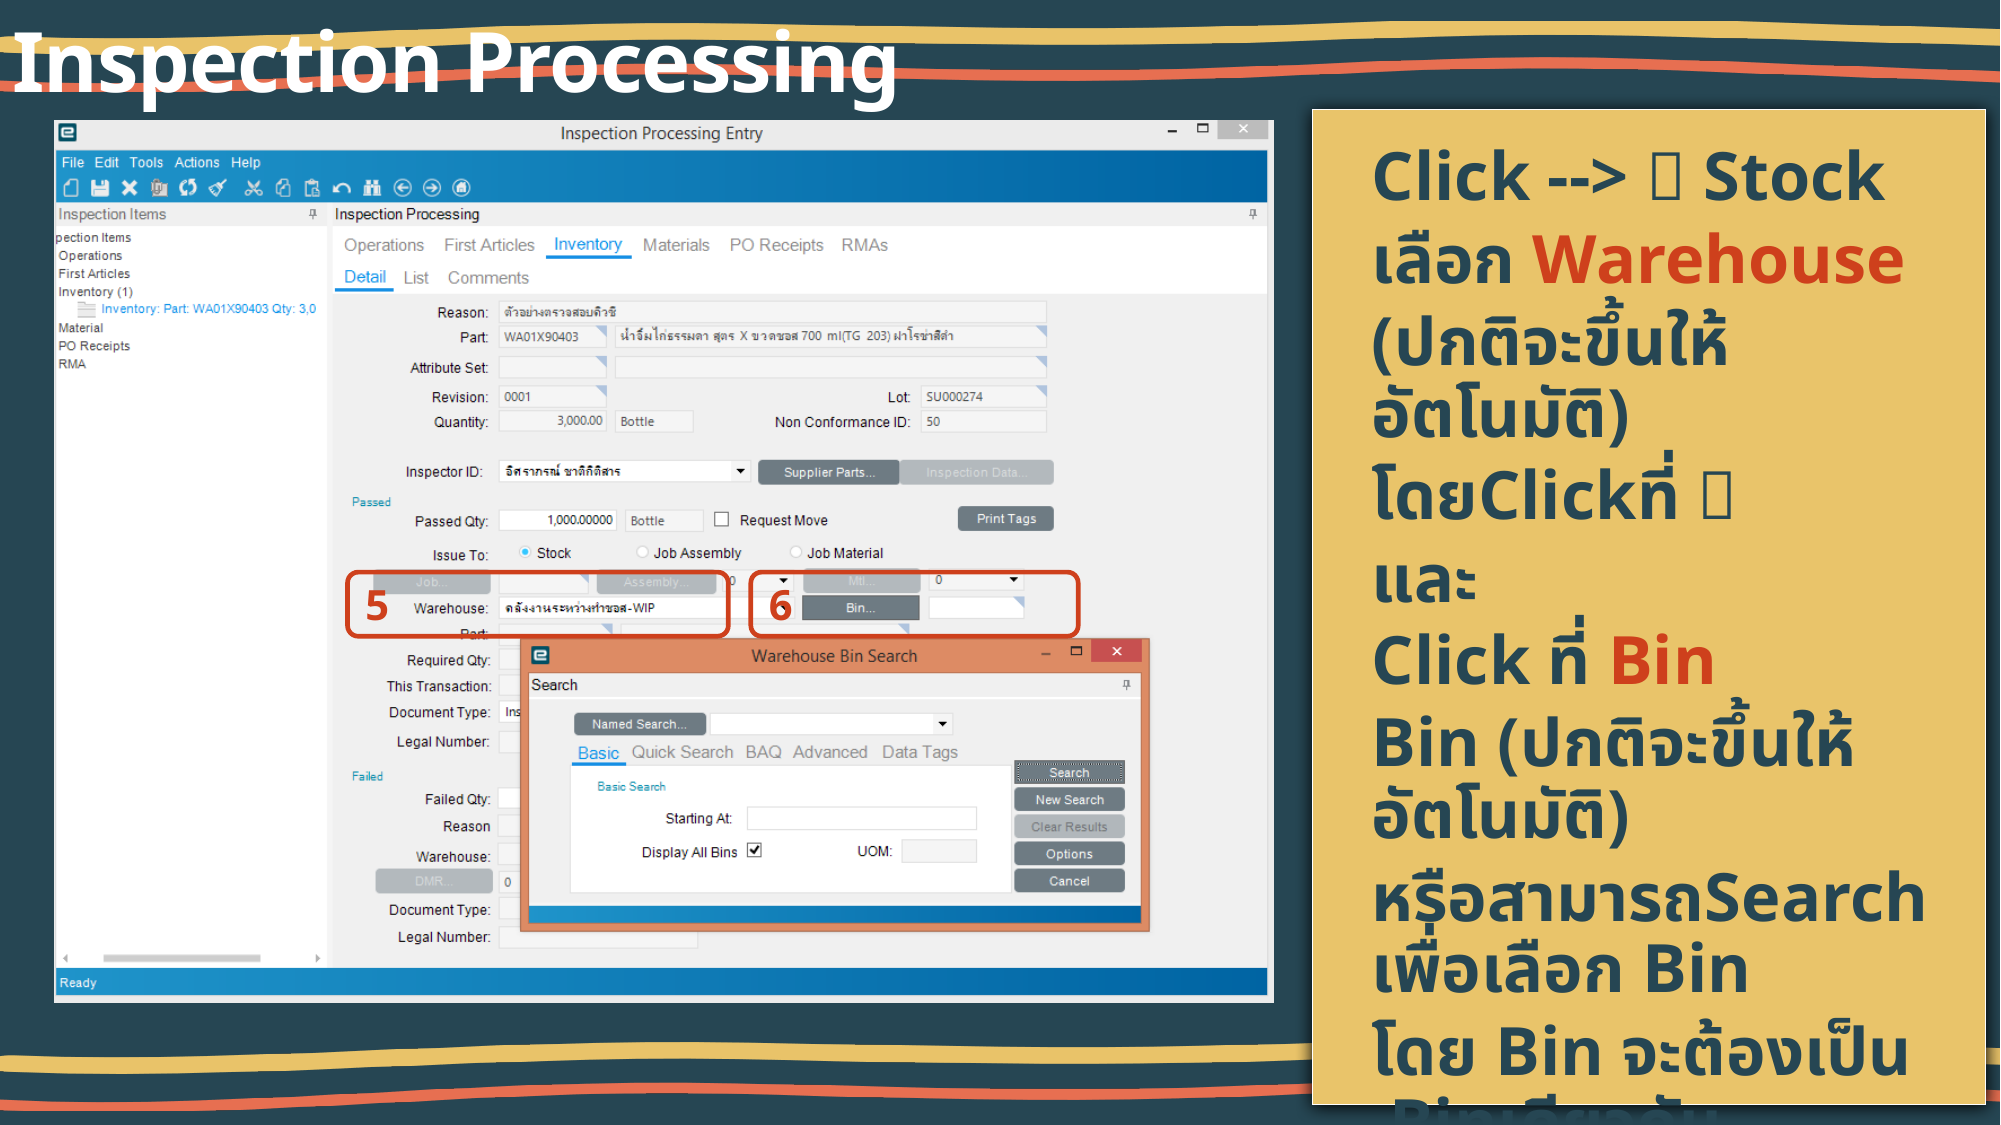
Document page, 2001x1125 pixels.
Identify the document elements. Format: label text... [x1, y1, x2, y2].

text_box [1312, 109, 1986, 1105]
text_box Click -->  Stock เลือก Warehouse (ปกติจะขึ้นให้อัตโนมัติ) โดยClickที่  และ Click ที่ Bin Bin (ปกติจะขึ้นให้อัตโนมัติ) หรือสามารถSearch เพื่อเลือก Bin โดย Bin จะต้องเป็น Binเดียวกับ เอกสาร Nonconformance [1357, 136, 1956, 1105]
picture [915, 21, 2000, 92]
picture [0, 1040, 2000, 1111]
title Inspection Processing [0, 0, 915, 110]
picture [54, 120, 1274, 1003]
